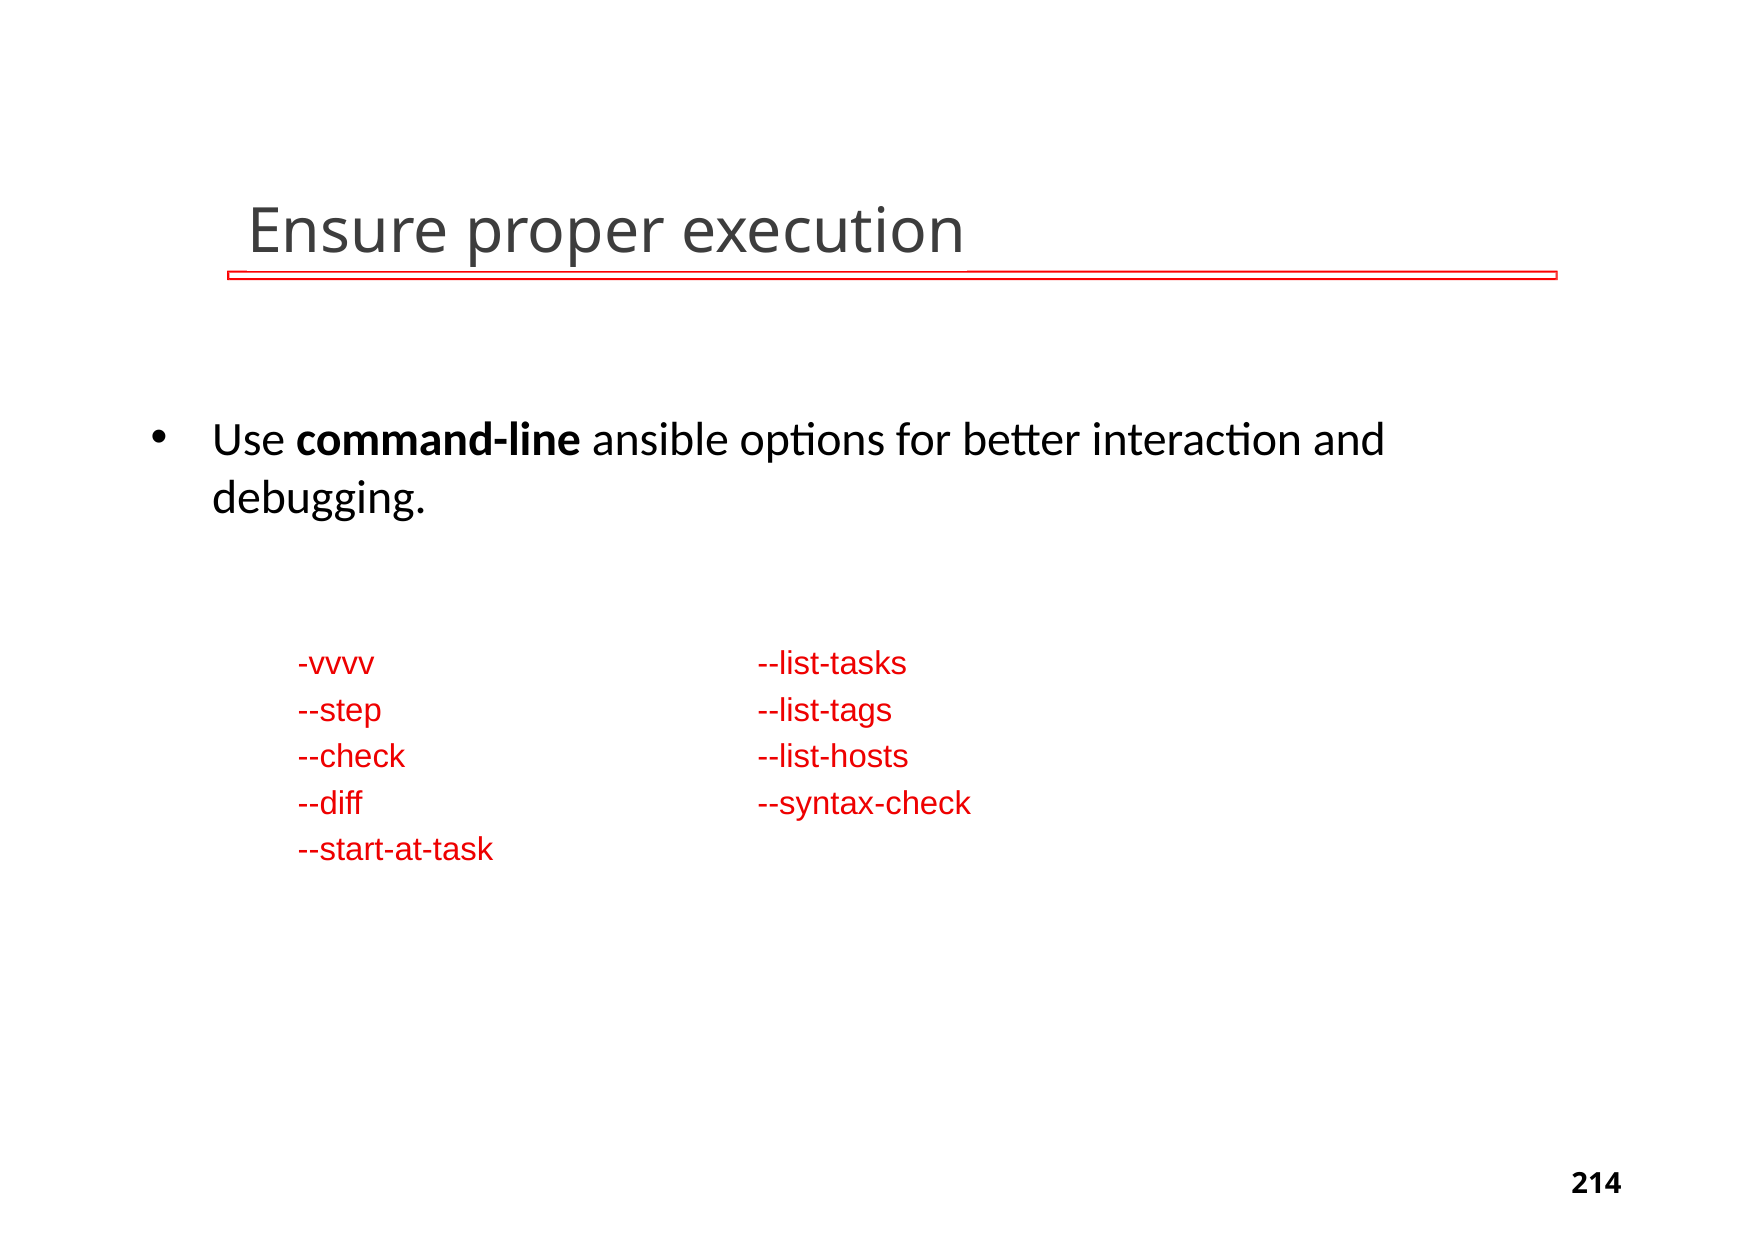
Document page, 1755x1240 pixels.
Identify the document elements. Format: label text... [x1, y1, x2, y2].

text_box -vvvv --step --check --diff --start-at-task [295, 632, 604, 868]
title Ensure proper execution [247, 176, 1508, 386]
slide_number ‹#› [1567, 1164, 1715, 1240]
text_box --list-tasks --list-tags --list-hosts --syntax-check [689, 632, 1383, 821]
text_box Use command-line ansible options for better interaction and debugging. [122, 400, 1514, 531]
